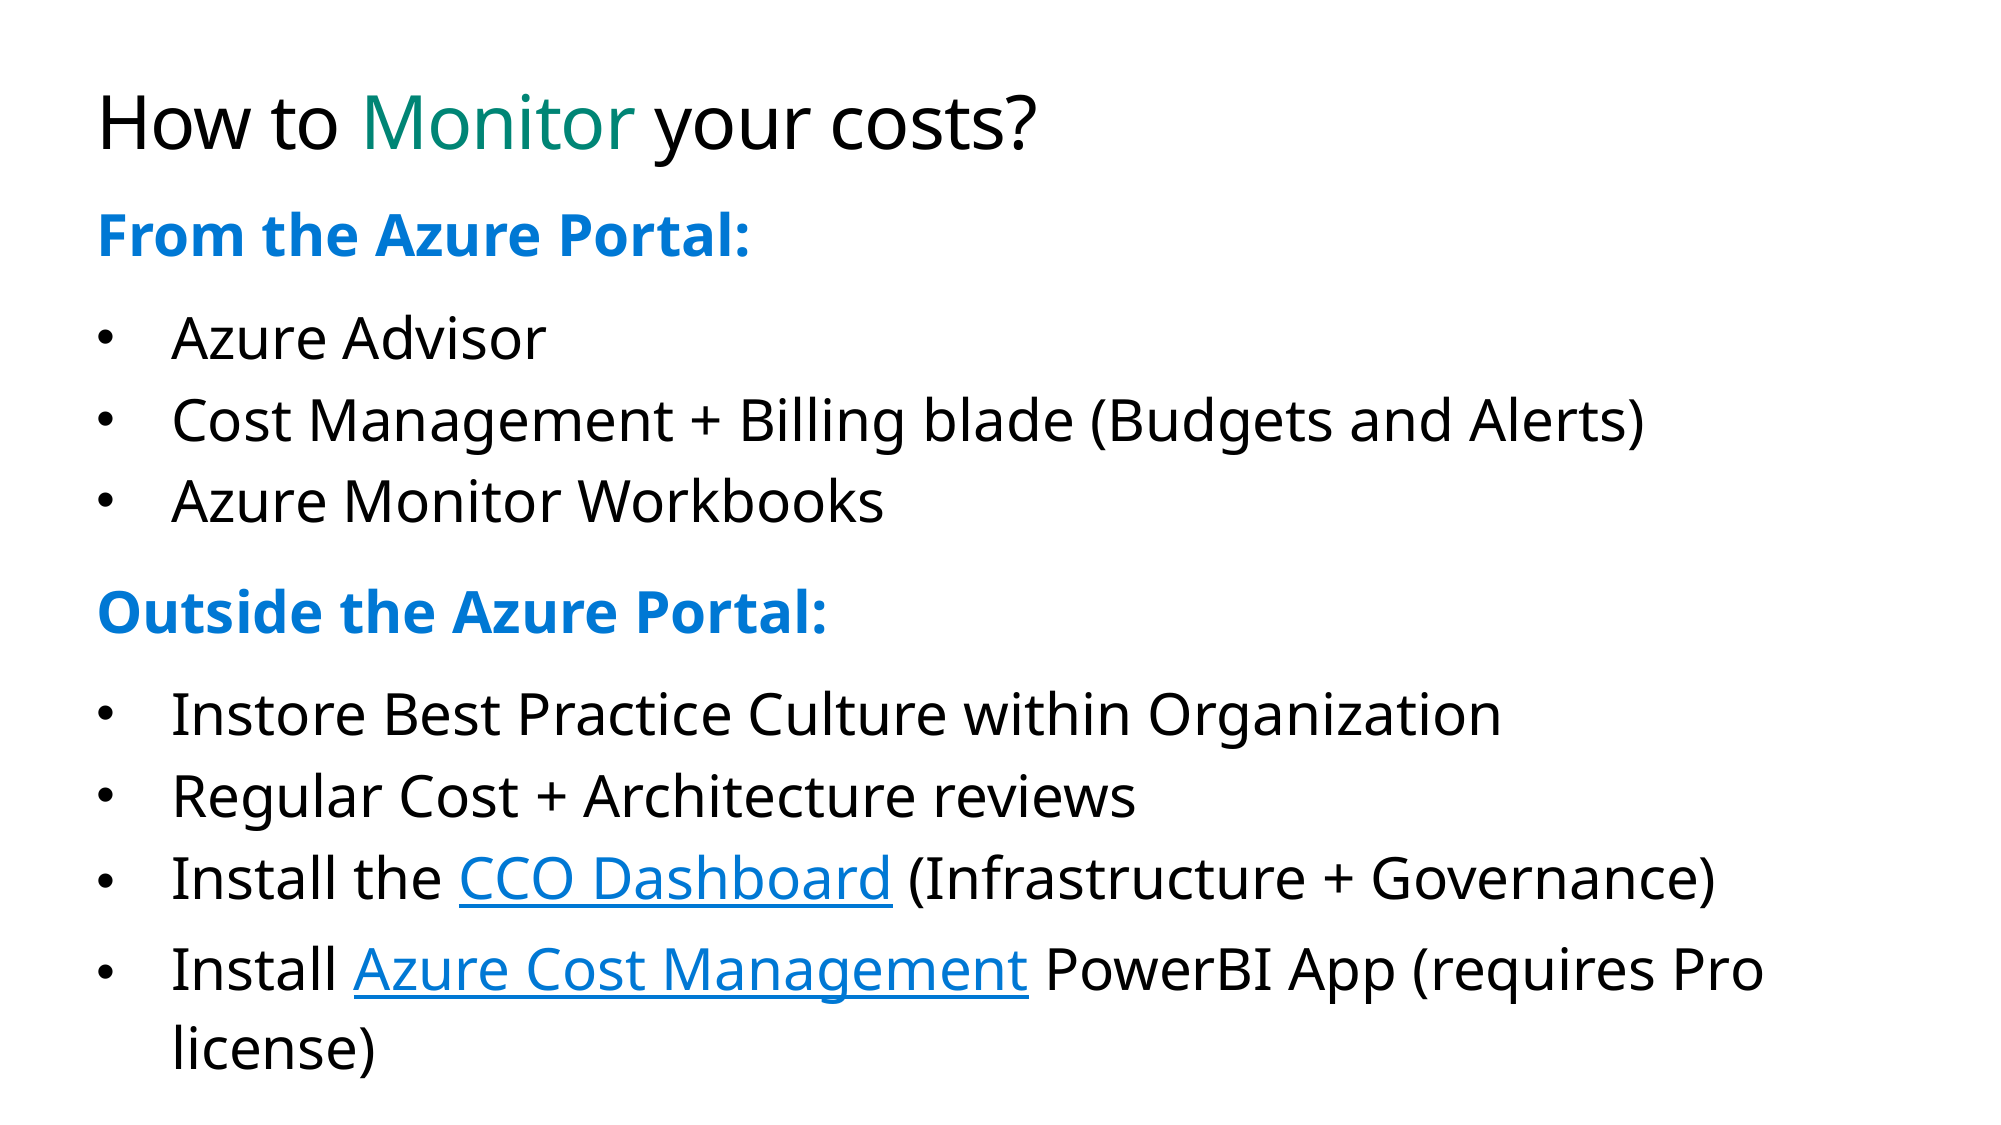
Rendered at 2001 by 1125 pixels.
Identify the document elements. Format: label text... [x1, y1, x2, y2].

title How to Monitor your costs? [96, 75, 1904, 166]
text_box Instore Best Practice Culture within Organization Regular Cost + Architecture reviews Install the CCO Dashboard (Infrastructure + Governance) Install Azure Cost Management PowerBI App (requires Pro license) [96, 677, 1945, 1125]
text_box Outside the Azure Portal: [96, 574, 1904, 645]
text_box From the Azure Portal: [96, 198, 1904, 269]
list Azure Advisor Cost Management + Billing blade (Budgets and Alerts) Azure Monitor Workbooks [96, 301, 1904, 542]
